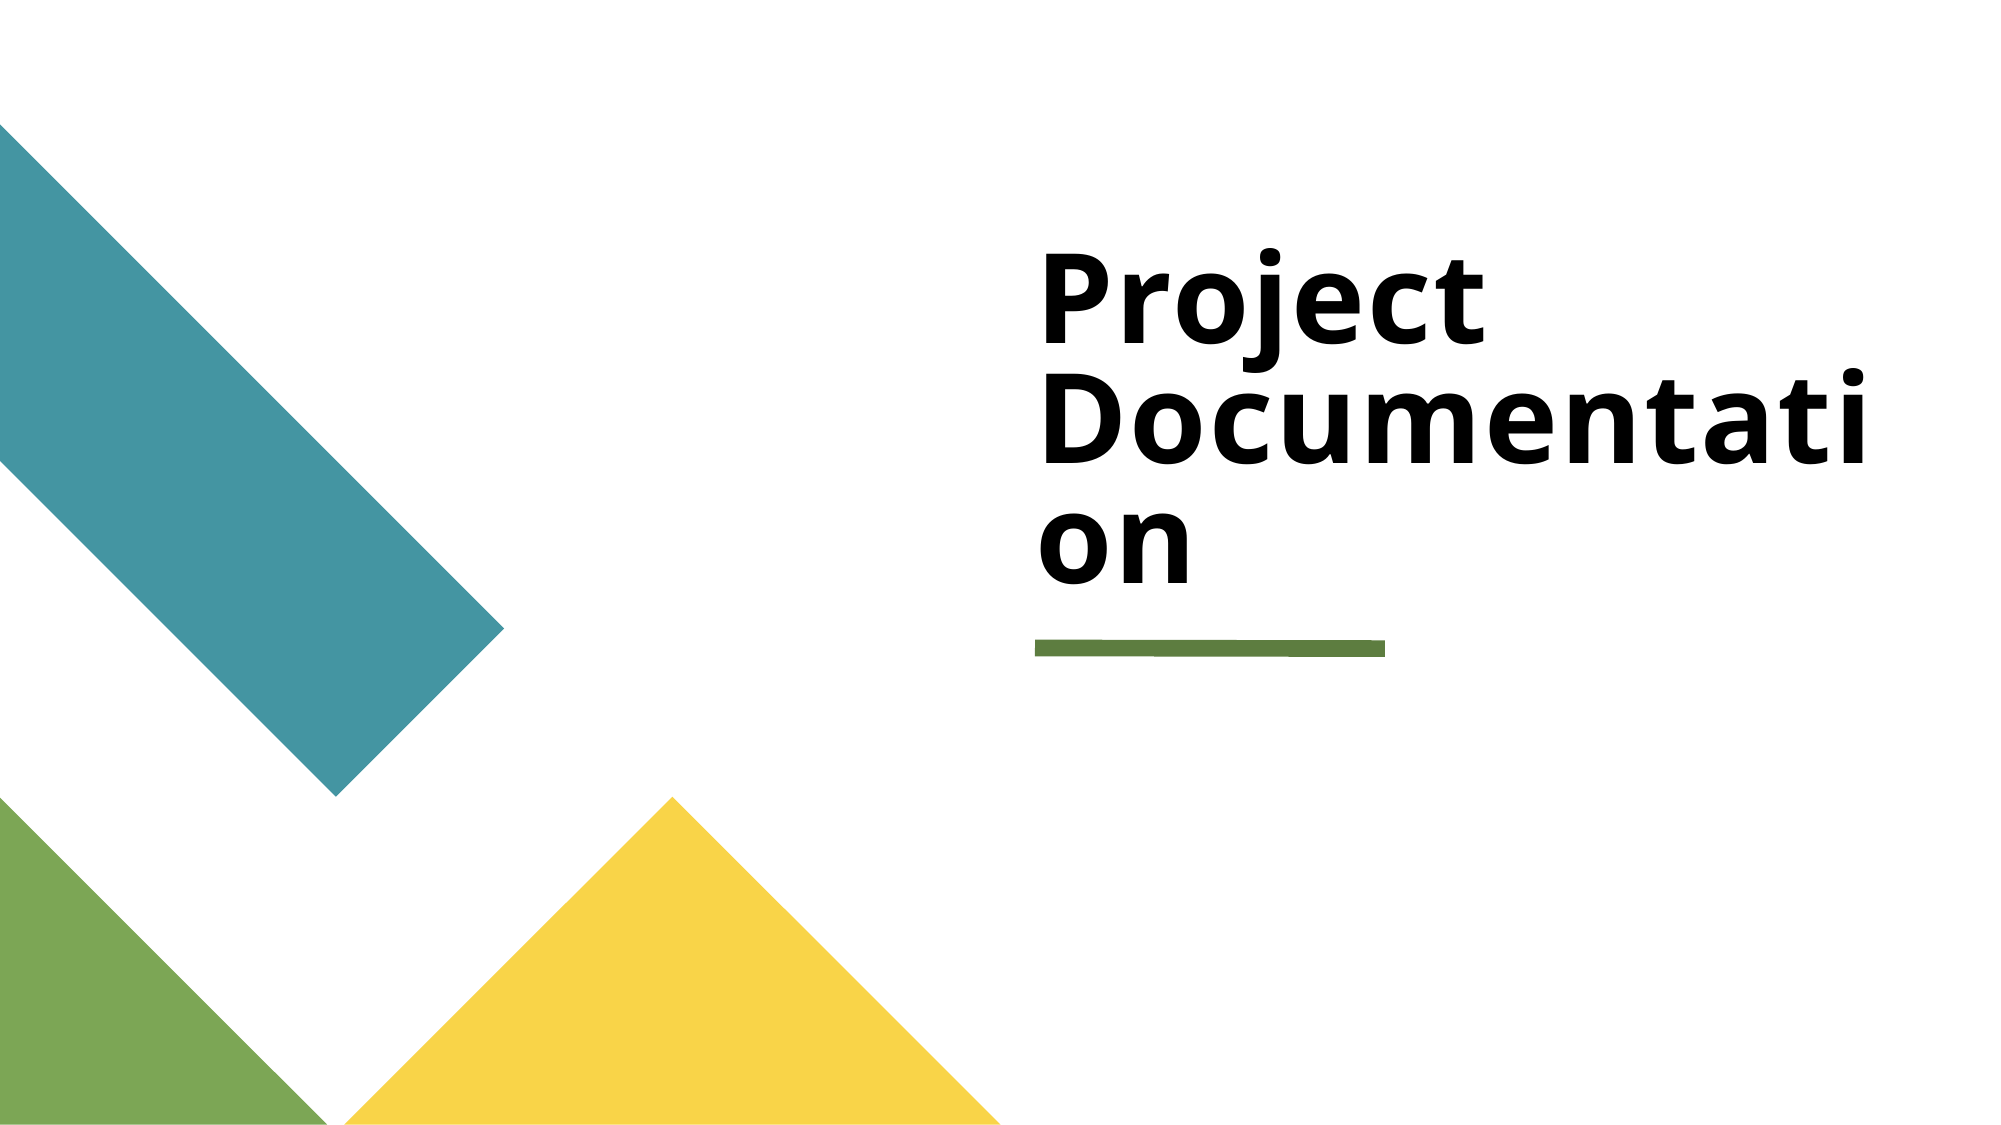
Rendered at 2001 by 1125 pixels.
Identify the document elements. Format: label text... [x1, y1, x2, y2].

title Project Documentation [1035, 67, 1936, 608]
